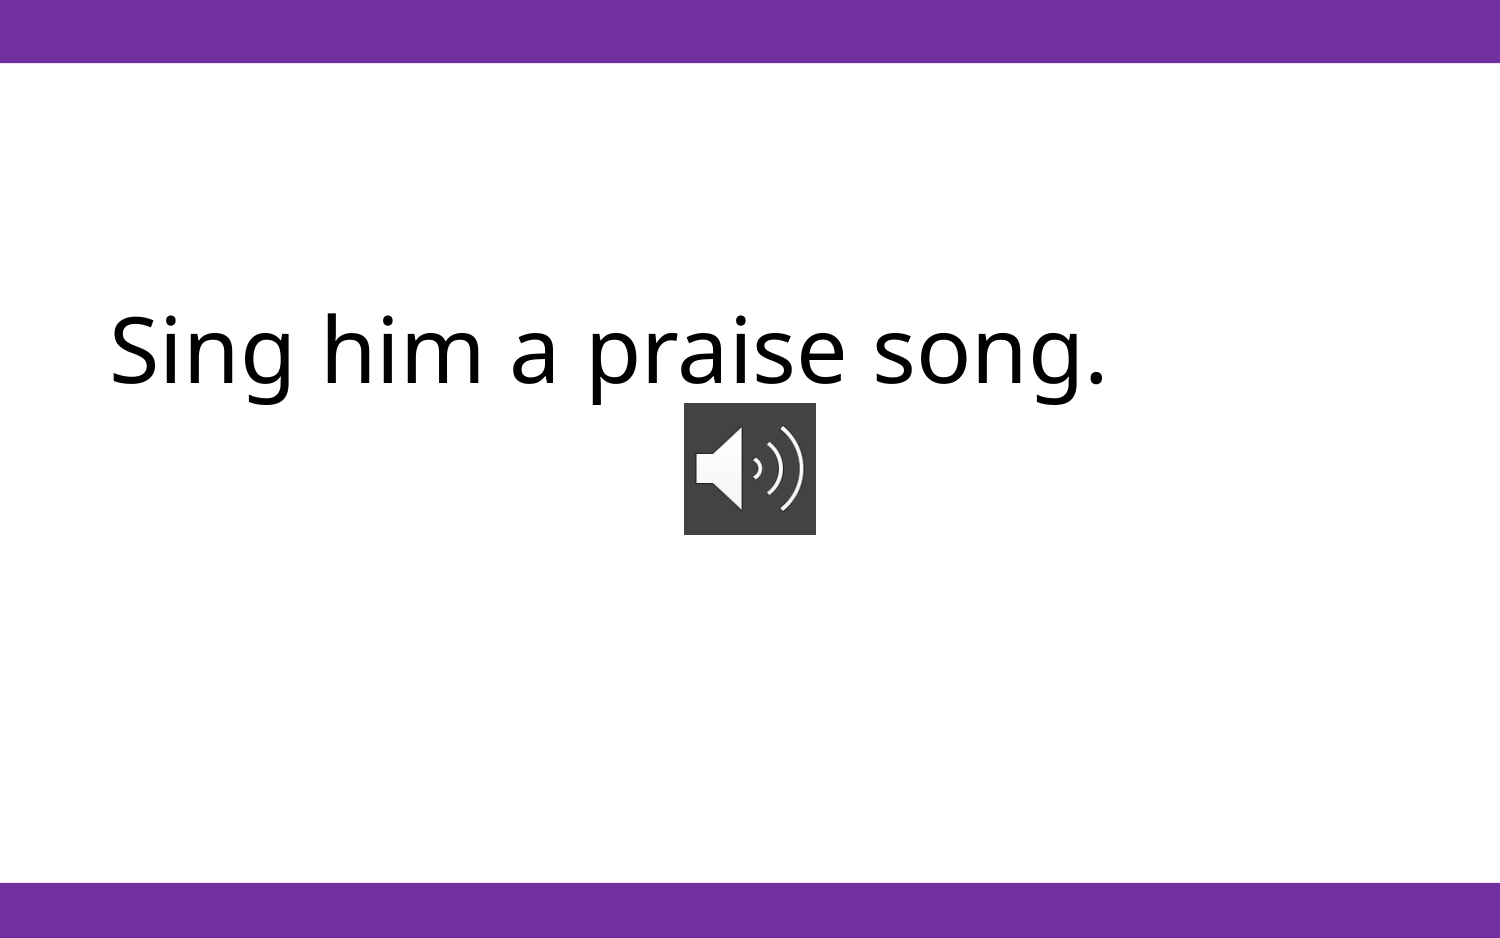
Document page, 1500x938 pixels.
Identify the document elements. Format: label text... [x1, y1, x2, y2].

list Sing him a praise song. [94, 228, 1500, 576]
text_box [0, 0, 1500, 64]
picture [683, 402, 817, 536]
text_box [0, 882, 1500, 938]
